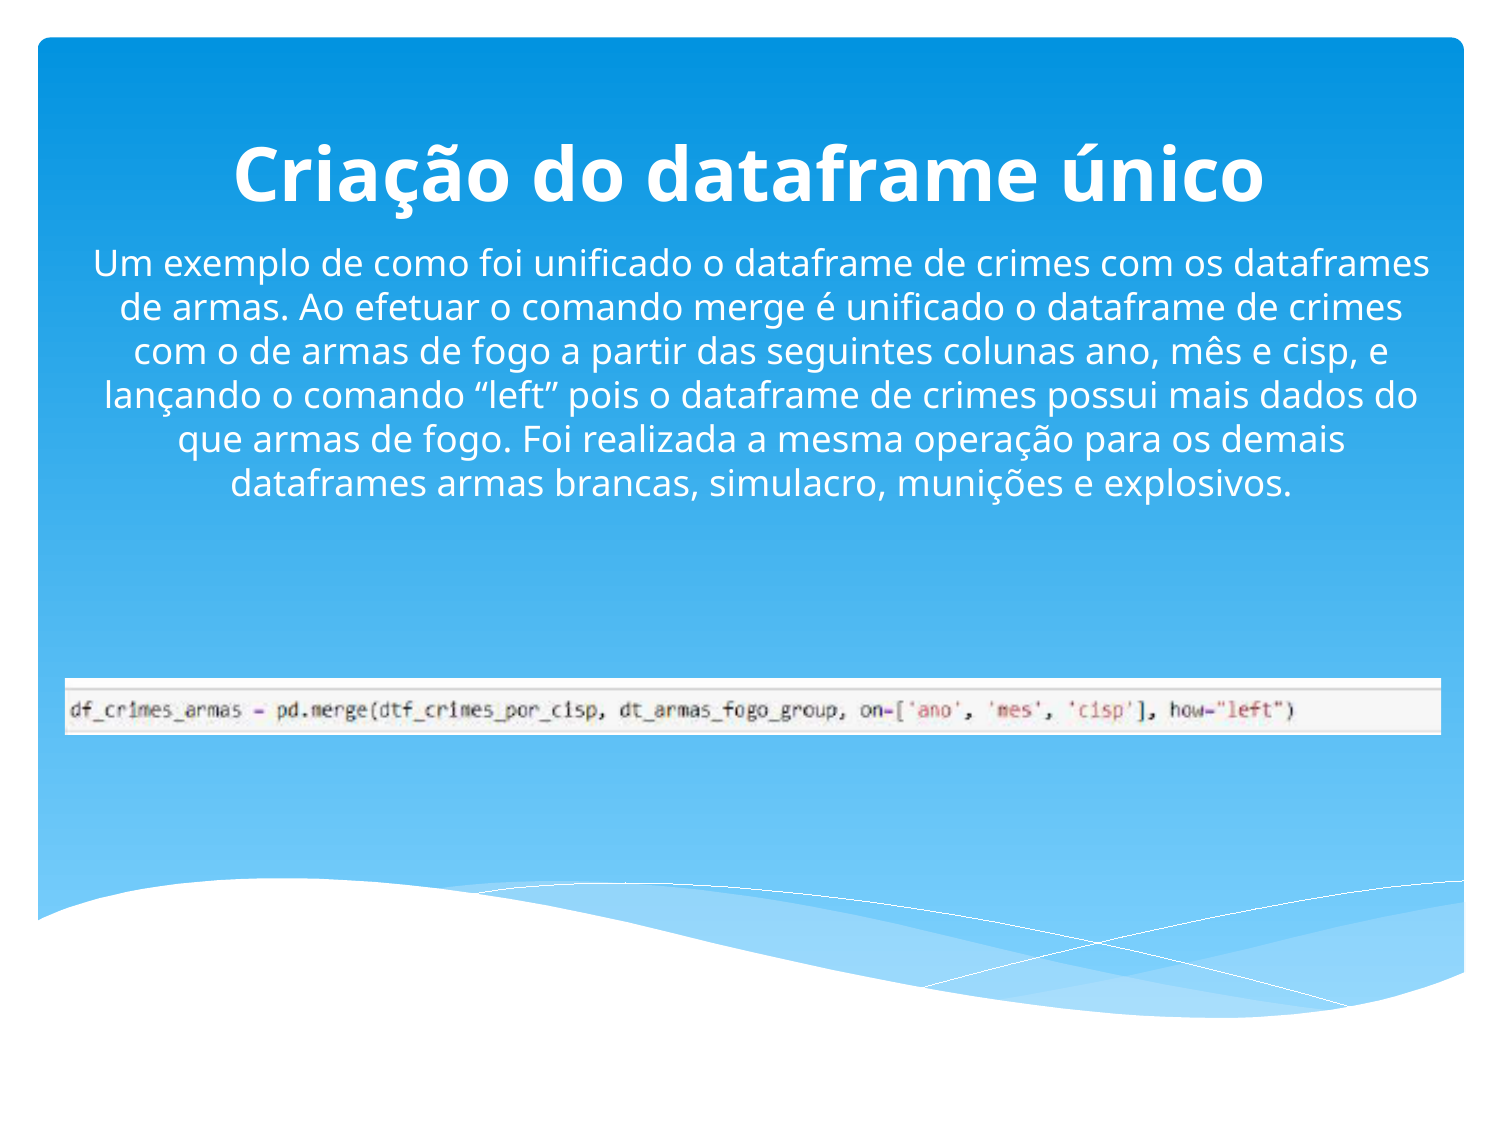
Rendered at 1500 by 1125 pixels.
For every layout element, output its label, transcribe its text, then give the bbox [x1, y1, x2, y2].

subtitle Um exemplo de como foi unificado o dataframe de crimes com os dataframes de armas. Ao efetuar o comando merge é unificado o dataframe de crimes com o de armas de fogo a partir das seguintes colunas ano, mês e cisp, e lançando o comando “left” pois o dataframe de crimes possui mais dados do que armas de fogo. Foi realizada a mesma operação para os demais dataframes armas brancas, simulacro, munições e explosivos. [76, 231, 1447, 516]
picture [64, 677, 1442, 736]
title Criação do dataframe único [112, 66, 1388, 224]
